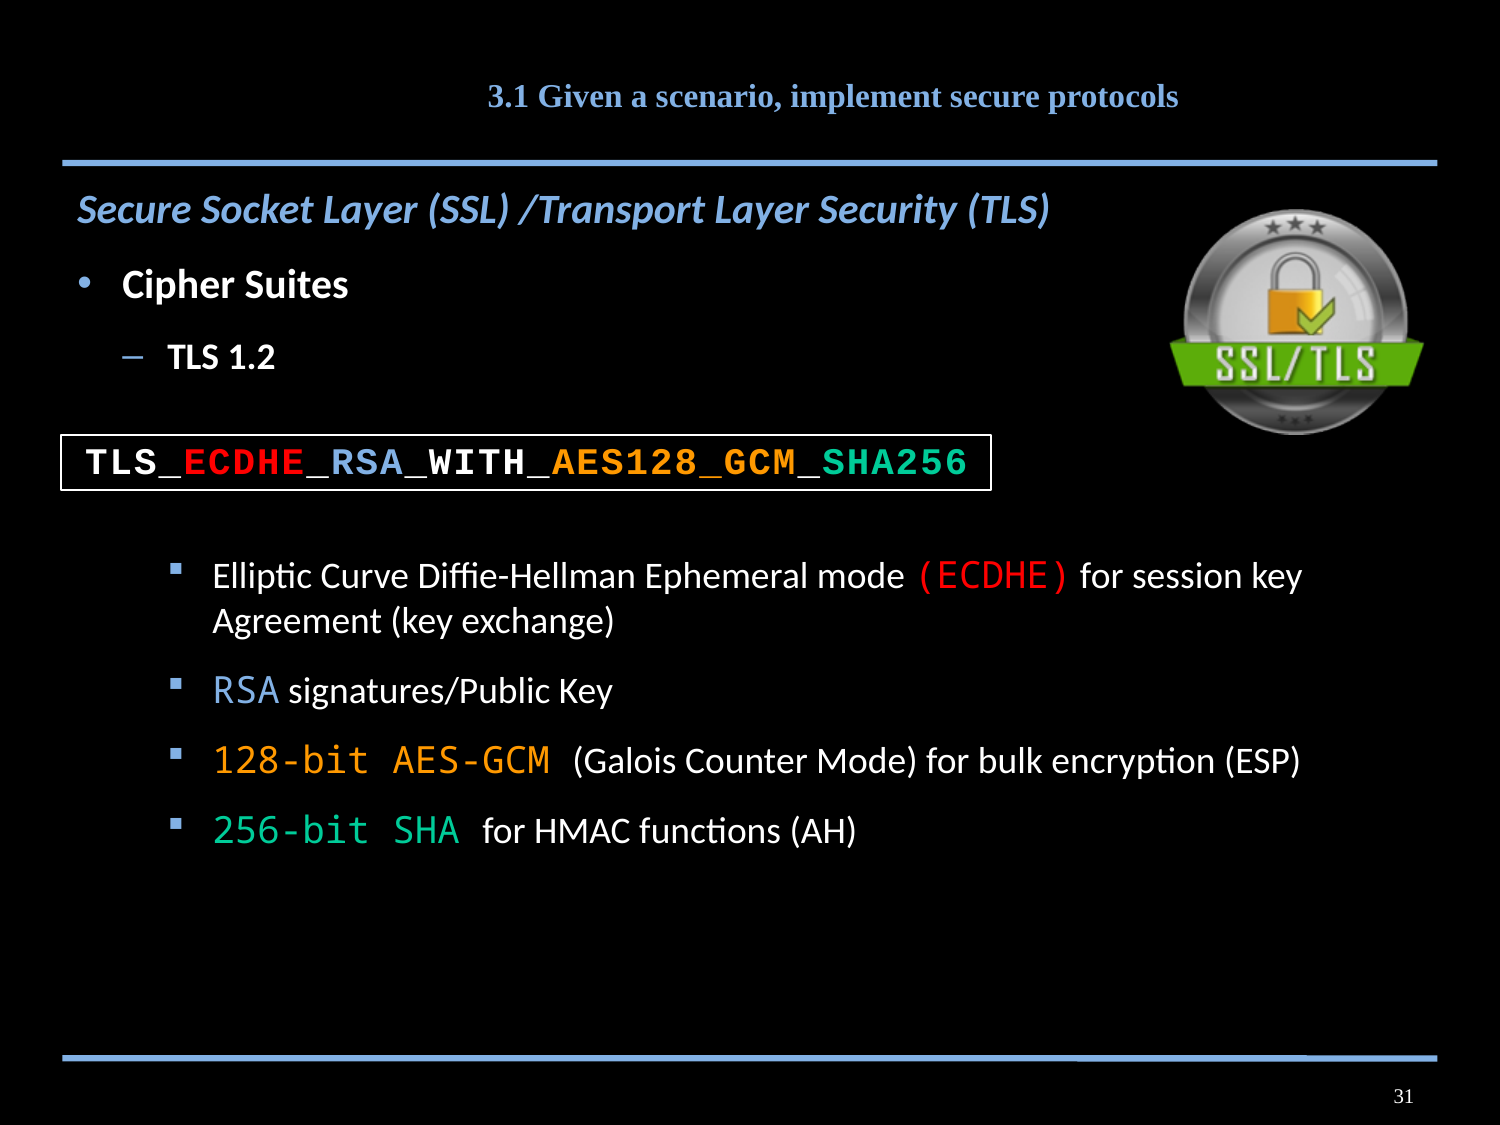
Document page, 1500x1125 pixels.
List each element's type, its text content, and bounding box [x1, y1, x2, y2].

text_box TLS_ECDHE_RSA_WITH_AES128_GCM_SHA256 [61, 435, 992, 491]
slide_number 31 [1310, 1070, 1499, 1121]
list Secure Socket Layer (SSL) /Transport Layer Security (TLS) Cipher Suites TLS 1.2 Elliptic Curve Diffie-Hellman Ephemeral mode (ECDHE) for session key Agreement (key exchange) RSA signatures/Public Key 128-bit AES-GCM (Galois Counter Mode) for bulk encryption (ESP) 256-bit SHA for HMAC functions (AH) [62, 174, 1438, 1050]
title 3.1 Given a scenario, implement secure protocols [227, 12, 1440, 175]
picture [1154, 209, 1439, 435]
